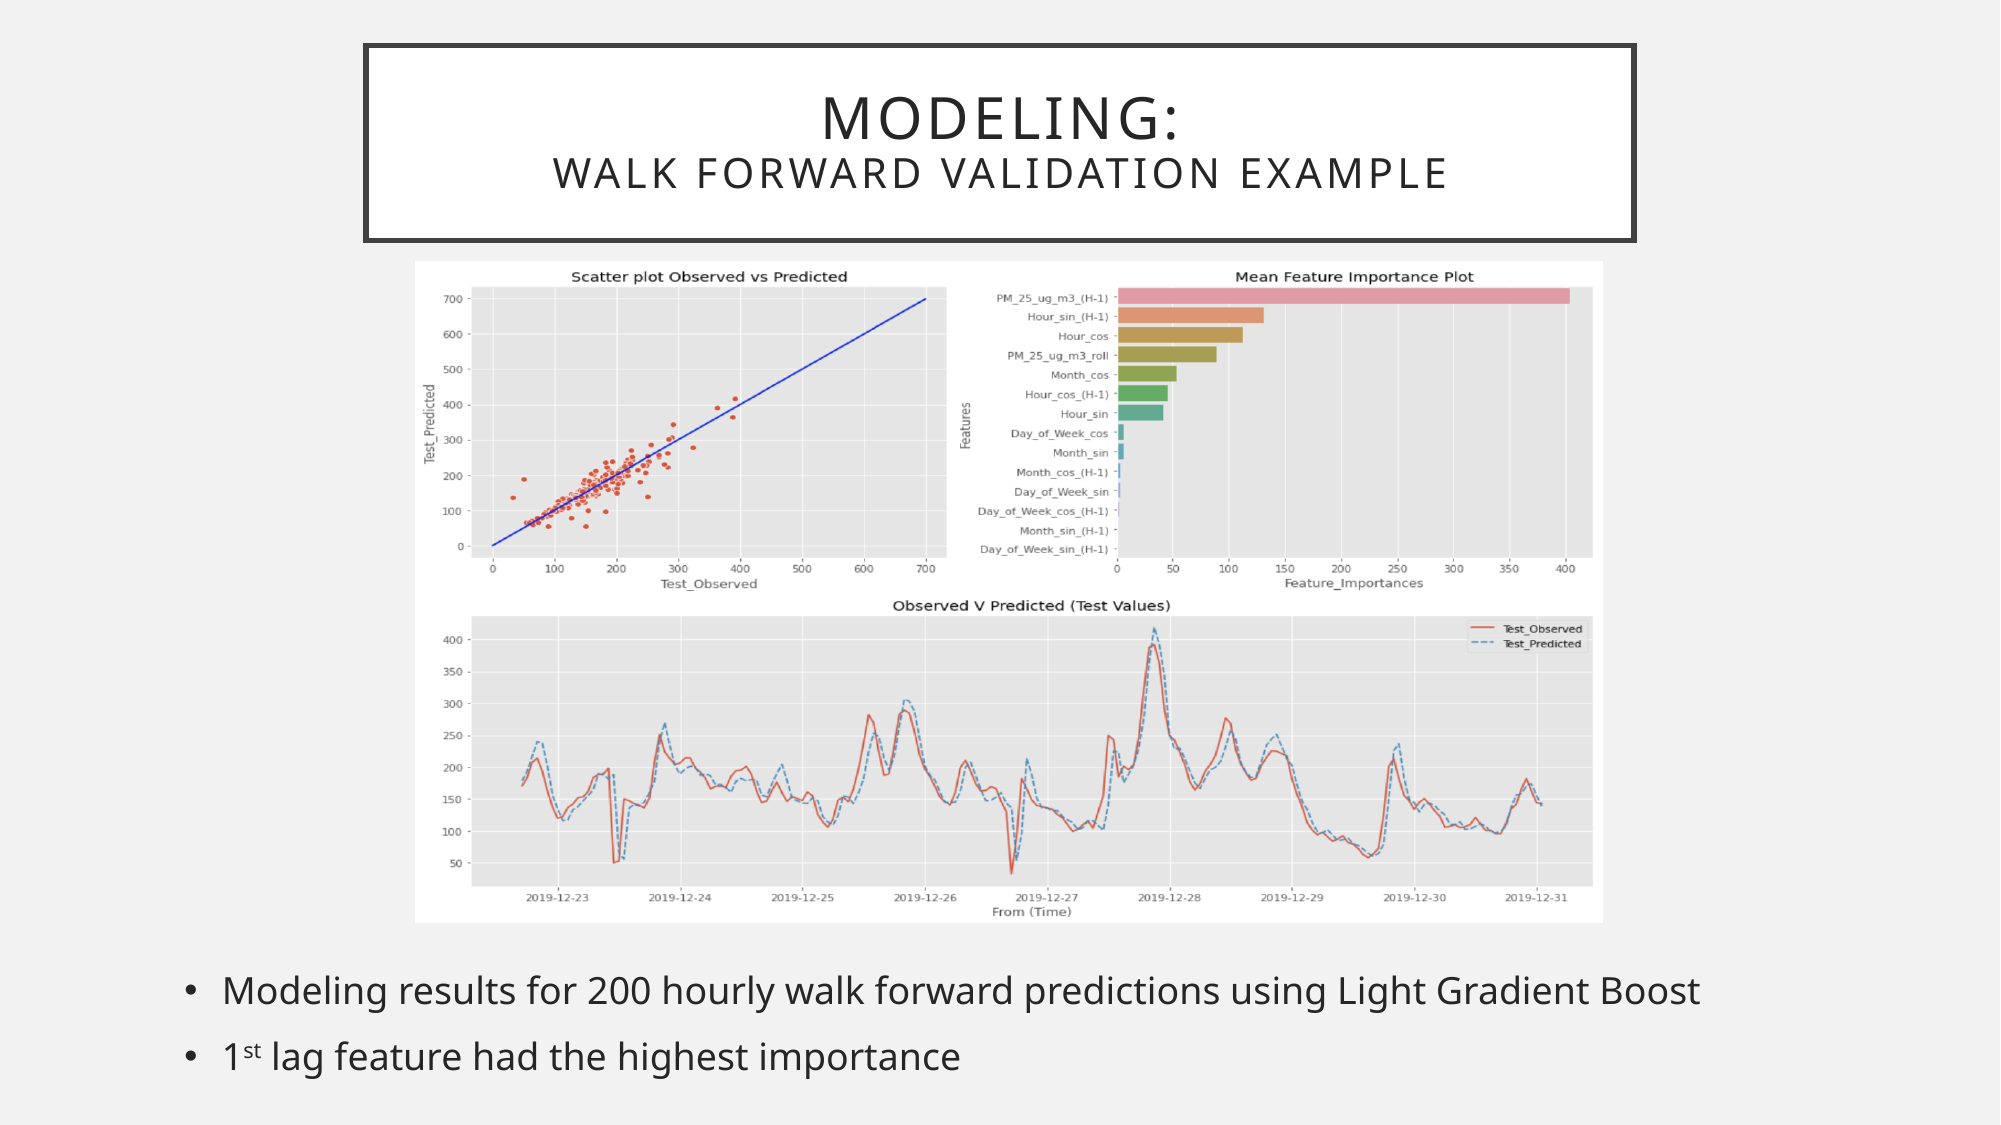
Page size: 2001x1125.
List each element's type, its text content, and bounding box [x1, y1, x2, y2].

list Modeling results for 200 hourly walk forward predictions using Light Gradient Boost 1st lag feature had the highest importance [169, 959, 1910, 1104]
text_box Modeling: Walk forward validation Example [366, 45, 1634, 241]
picture [415, 261, 1603, 923]
